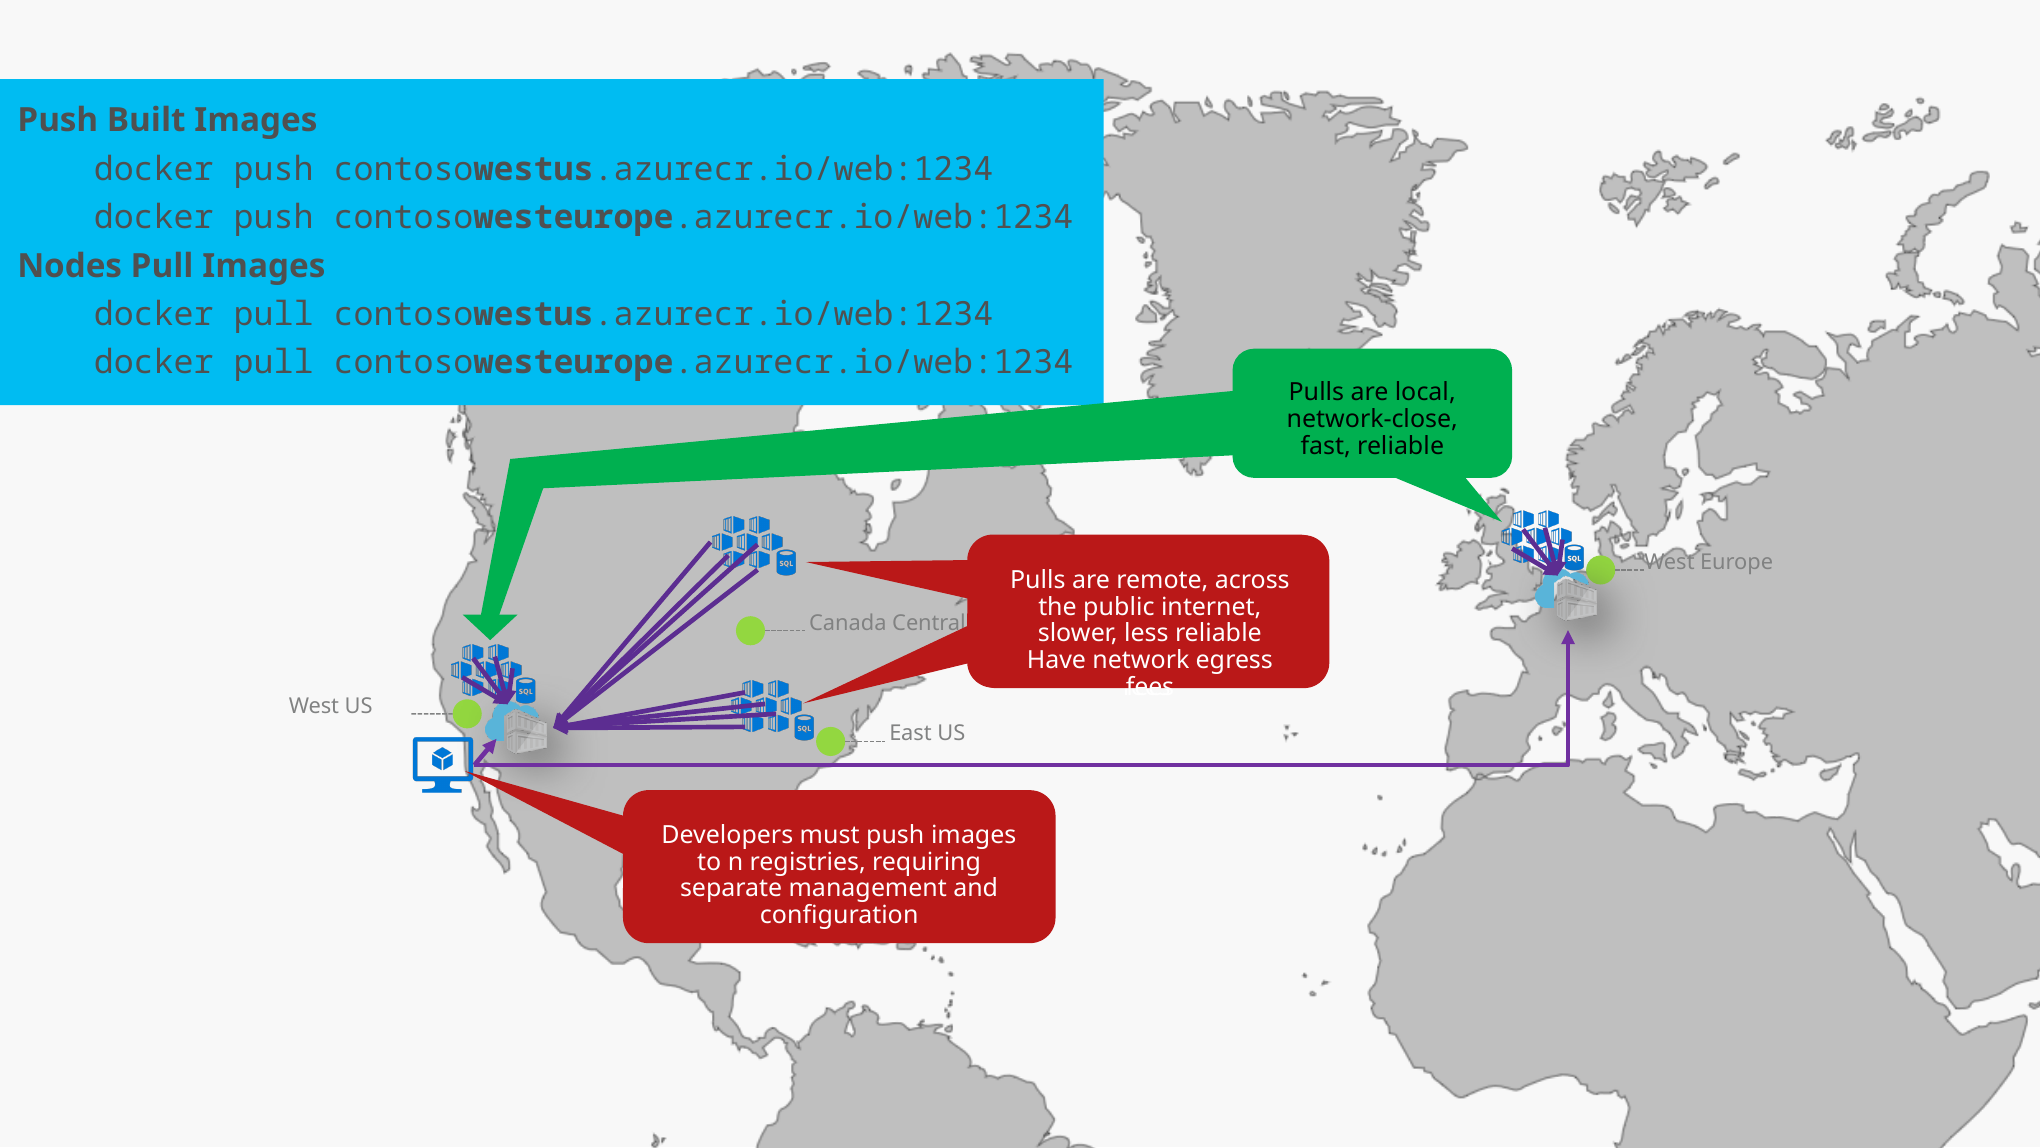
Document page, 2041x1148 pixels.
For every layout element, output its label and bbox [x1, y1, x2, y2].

text_box [553, 703, 766, 713]
picture [936, 168, 951, 179]
picture [701, 358, 710, 372]
picture [846, 308, 852, 324]
picture [298, 348, 308, 372]
picture [197, 211, 206, 227]
picture [197, 308, 206, 324]
picture [367, 212, 371, 225]
picture [475, 356, 492, 372]
picture [367, 164, 371, 177]
picture [940, 302, 949, 310]
text_box [553, 541, 711, 629]
picture [576, 211, 591, 227]
text_box [553, 692, 746, 703]
picture [337, 356, 349, 373]
picture [62, 113, 74, 131]
picture [196, 108, 205, 130]
picture [616, 355, 631, 373]
picture [517, 355, 530, 373]
picture [382, 163, 390, 179]
text_box [729, 569, 758, 629]
text_box [494, 656, 508, 676]
picture [696, 311, 711, 320]
picture [517, 210, 530, 228]
picture [677, 163, 686, 179]
picture [656, 355, 671, 373]
picture [858, 356, 868, 372]
text_box [474, 629, 1569, 766]
picture [858, 211, 868, 227]
picture [856, 311, 871, 320]
picture [211, 114, 215, 130]
picture [776, 357, 790, 371]
picture [137, 356, 149, 373]
picture [250, 259, 265, 276]
picture [536, 206, 551, 228]
picture [621, 165, 630, 179]
picture [778, 163, 788, 179]
picture [576, 356, 591, 372]
picture [257, 163, 261, 179]
picture [757, 356, 766, 372]
picture [778, 308, 788, 324]
picture [1020, 350, 1029, 361]
picture [817, 211, 826, 227]
picture [921, 302, 926, 324]
picture [737, 356, 741, 372]
picture [1056, 350, 1071, 372]
picture [717, 308, 729, 325]
picture [1001, 350, 1006, 372]
picture [396, 304, 409, 324]
picture [936, 212, 950, 226]
picture [0, 0, 2041, 1148]
picture [1020, 205, 1029, 216]
picture [517, 162, 530, 180]
text_box [1522, 529, 1544, 548]
picture [367, 357, 371, 370]
picture [757, 211, 766, 227]
picture [956, 349, 960, 372]
picture [257, 356, 261, 372]
picture [396, 207, 409, 227]
picture [396, 159, 409, 179]
picture [677, 308, 686, 324]
picture [1001, 205, 1006, 227]
picture [137, 308, 149, 325]
picture [427, 357, 431, 370]
picture [427, 164, 431, 177]
picture [107, 259, 120, 277]
picture [657, 163, 661, 179]
picture [46, 259, 62, 277]
picture [657, 308, 661, 324]
picture [921, 157, 926, 179]
picture [204, 254, 213, 276]
picture [856, 166, 871, 175]
picture [656, 210, 671, 228]
picture [52, 114, 57, 130]
picture [396, 352, 409, 372]
picture [382, 356, 390, 372]
text_box [758, 610, 1070, 629]
picture [556, 355, 571, 373]
picture [807, 309, 811, 322]
picture [337, 163, 349, 180]
picture [846, 163, 852, 179]
picture [797, 356, 809, 373]
picture [475, 308, 492, 324]
picture [283, 113, 299, 131]
picture [556, 308, 571, 324]
picture [536, 158, 551, 180]
picture [496, 355, 511, 373]
picture [621, 310, 630, 324]
picture [517, 307, 530, 325]
picture [132, 114, 142, 130]
picture [427, 212, 431, 225]
picture [496, 307, 511, 325]
text_box [507, 668, 513, 705]
picture [976, 157, 991, 179]
picture [80, 106, 95, 130]
picture [717, 163, 729, 180]
picture [956, 204, 960, 227]
picture [197, 356, 206, 372]
picture [936, 313, 951, 324]
picture [278, 348, 288, 372]
text_box [553, 713, 777, 728]
text_box [1585, 550, 1851, 585]
picture [496, 162, 511, 180]
picture [278, 300, 288, 324]
picture [257, 308, 261, 324]
picture [242, 113, 257, 130]
picture [155, 260, 170, 277]
picture [556, 210, 571, 228]
picture [303, 113, 315, 131]
picture [21, 254, 41, 276]
picture [976, 302, 991, 324]
picture [817, 356, 826, 372]
picture [197, 163, 206, 179]
picture [577, 307, 590, 325]
picture [536, 351, 551, 373]
picture [556, 163, 571, 179]
picture [21, 108, 36, 130]
picture [737, 211, 741, 227]
picture [291, 259, 307, 277]
picture [961, 356, 970, 372]
picture [596, 210, 611, 227]
text_box [461, 676, 509, 705]
picture [496, 210, 511, 228]
picture [224, 259, 245, 276]
picture [1040, 350, 1049, 358]
picture [298, 300, 308, 324]
picture [936, 357, 950, 371]
picture [337, 308, 349, 325]
picture [367, 309, 371, 322]
picture [311, 259, 323, 277]
picture [110, 108, 126, 130]
picture [940, 157, 949, 165]
picture [1040, 205, 1049, 213]
picture [137, 163, 149, 180]
picture [137, 211, 149, 228]
text_box [1557, 539, 1563, 576]
picture [596, 355, 611, 372]
picture [176, 311, 191, 320]
text_box [1511, 548, 1559, 576]
picture [636, 355, 651, 380]
text_box [472, 657, 494, 676]
picture [776, 212, 790, 226]
picture [737, 163, 746, 179]
picture [382, 308, 390, 324]
picture [475, 211, 492, 227]
picture [134, 254, 149, 276]
picture [536, 303, 551, 325]
picture [257, 211, 261, 227]
picture [88, 259, 103, 277]
text_box [711, 555, 729, 629]
picture [96, 163, 106, 177]
picture [96, 308, 106, 322]
picture [960, 157, 969, 165]
picture [427, 309, 431, 322]
picture [270, 259, 286, 284]
picture [164, 106, 168, 130]
picture [616, 210, 631, 228]
picture [475, 163, 492, 179]
picture [176, 166, 191, 175]
picture [154, 114, 158, 130]
picture [960, 302, 969, 310]
picture [696, 166, 711, 175]
picture [636, 210, 651, 235]
picture [67, 252, 83, 276]
picture [143, 114, 148, 130]
picture [96, 356, 106, 370]
picture [216, 113, 237, 130]
picture [737, 308, 746, 324]
picture [262, 113, 278, 138]
picture [577, 162, 590, 180]
picture [961, 211, 970, 227]
picture [701, 213, 710, 227]
picture [797, 211, 809, 228]
picture [219, 260, 223, 276]
picture [96, 211, 106, 225]
text_box [1544, 527, 1558, 548]
text_box [288, 693, 474, 729]
text_box [711, 544, 758, 569]
picture [176, 214, 191, 223]
picture [1056, 205, 1071, 227]
picture [382, 211, 390, 227]
picture [807, 164, 811, 177]
picture [41, 114, 51, 130]
picture [173, 110, 184, 130]
picture [176, 359, 191, 368]
picture [337, 211, 349, 228]
